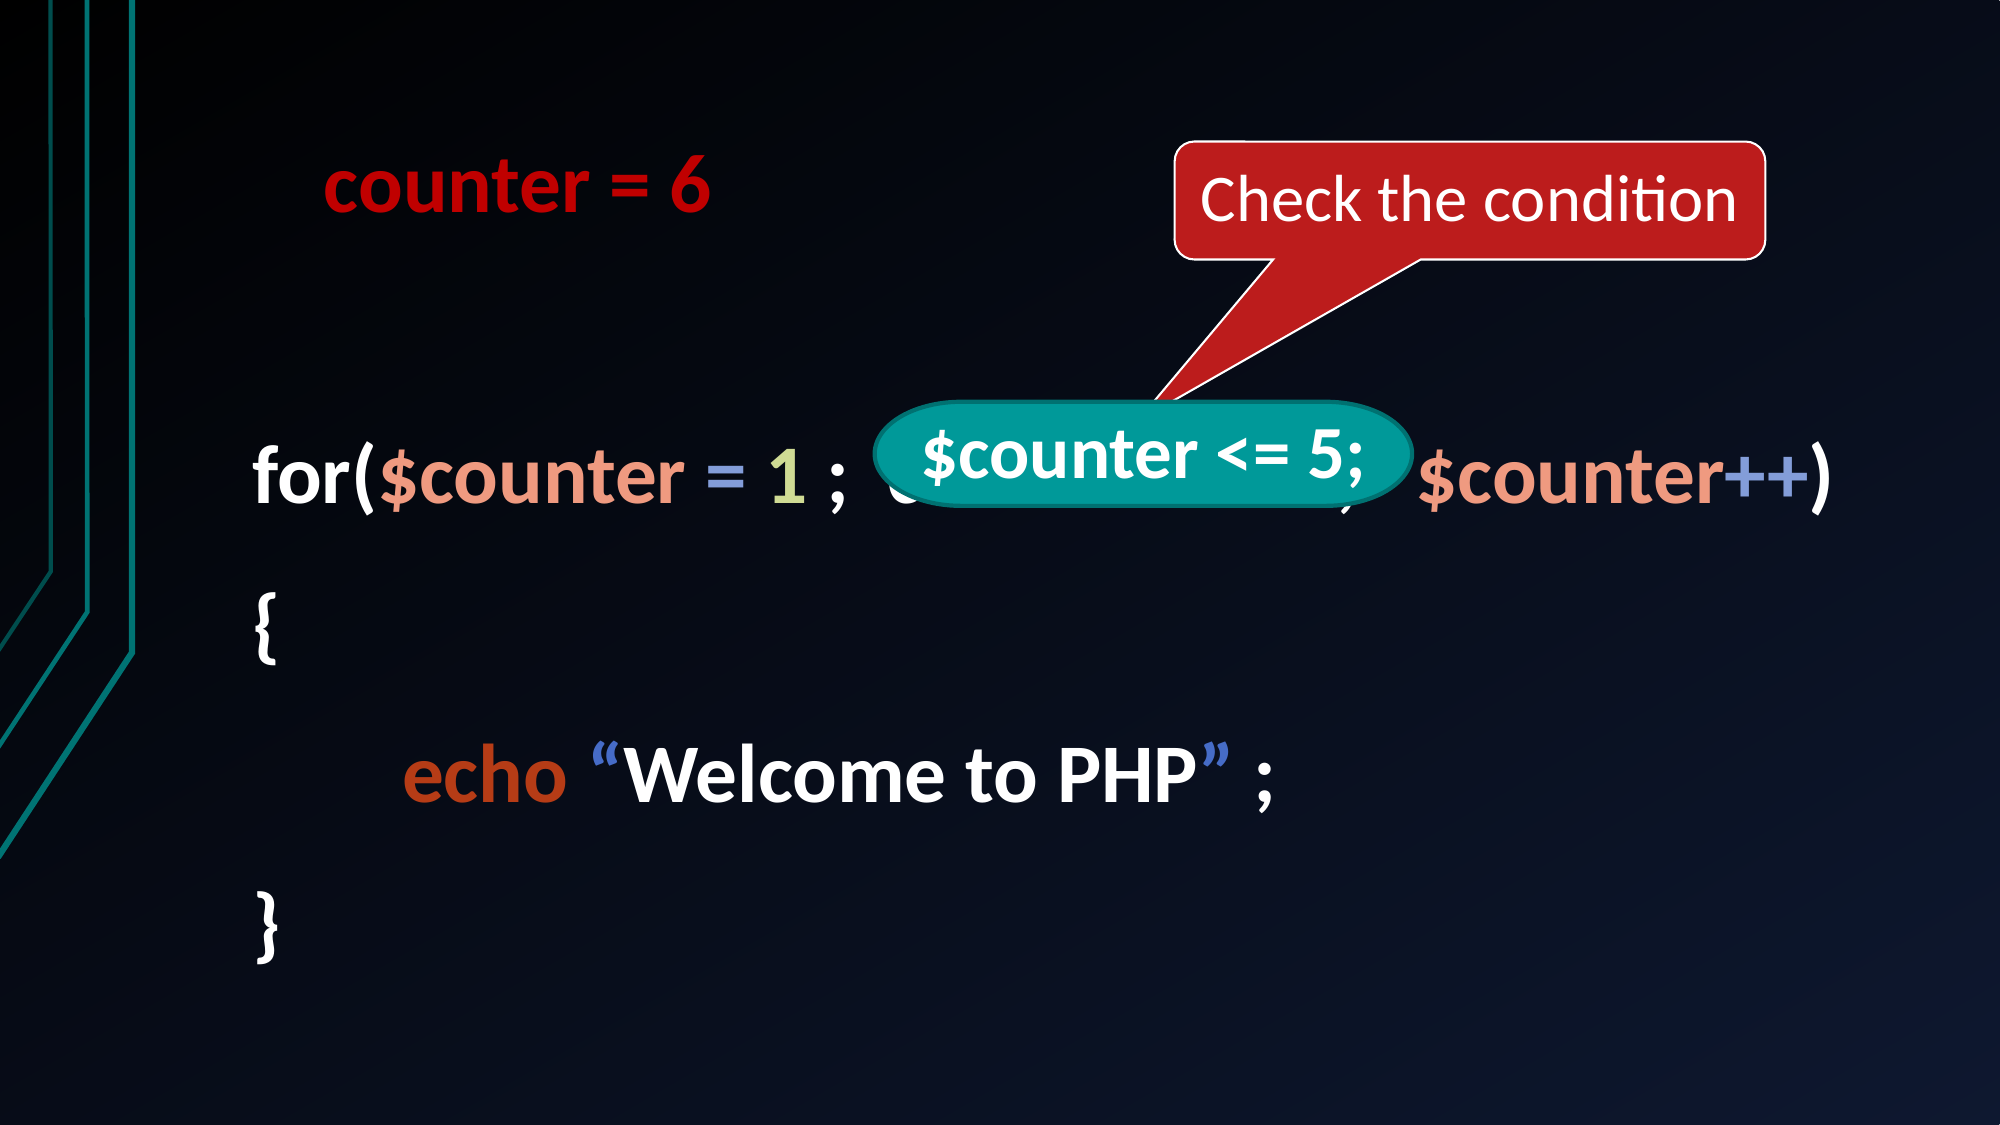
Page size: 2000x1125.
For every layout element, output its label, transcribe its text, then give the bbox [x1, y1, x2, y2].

text_box Check the condition [1156, 141, 1766, 399]
text_box counter = 6 [309, 122, 728, 237]
text_box $counter <= 5; [872, 399, 1415, 508]
text_box for($counter = 1 ; counter <= 5 ; $counter++) { echo “Welcome to PHP” ; } [237, 362, 2000, 977]
